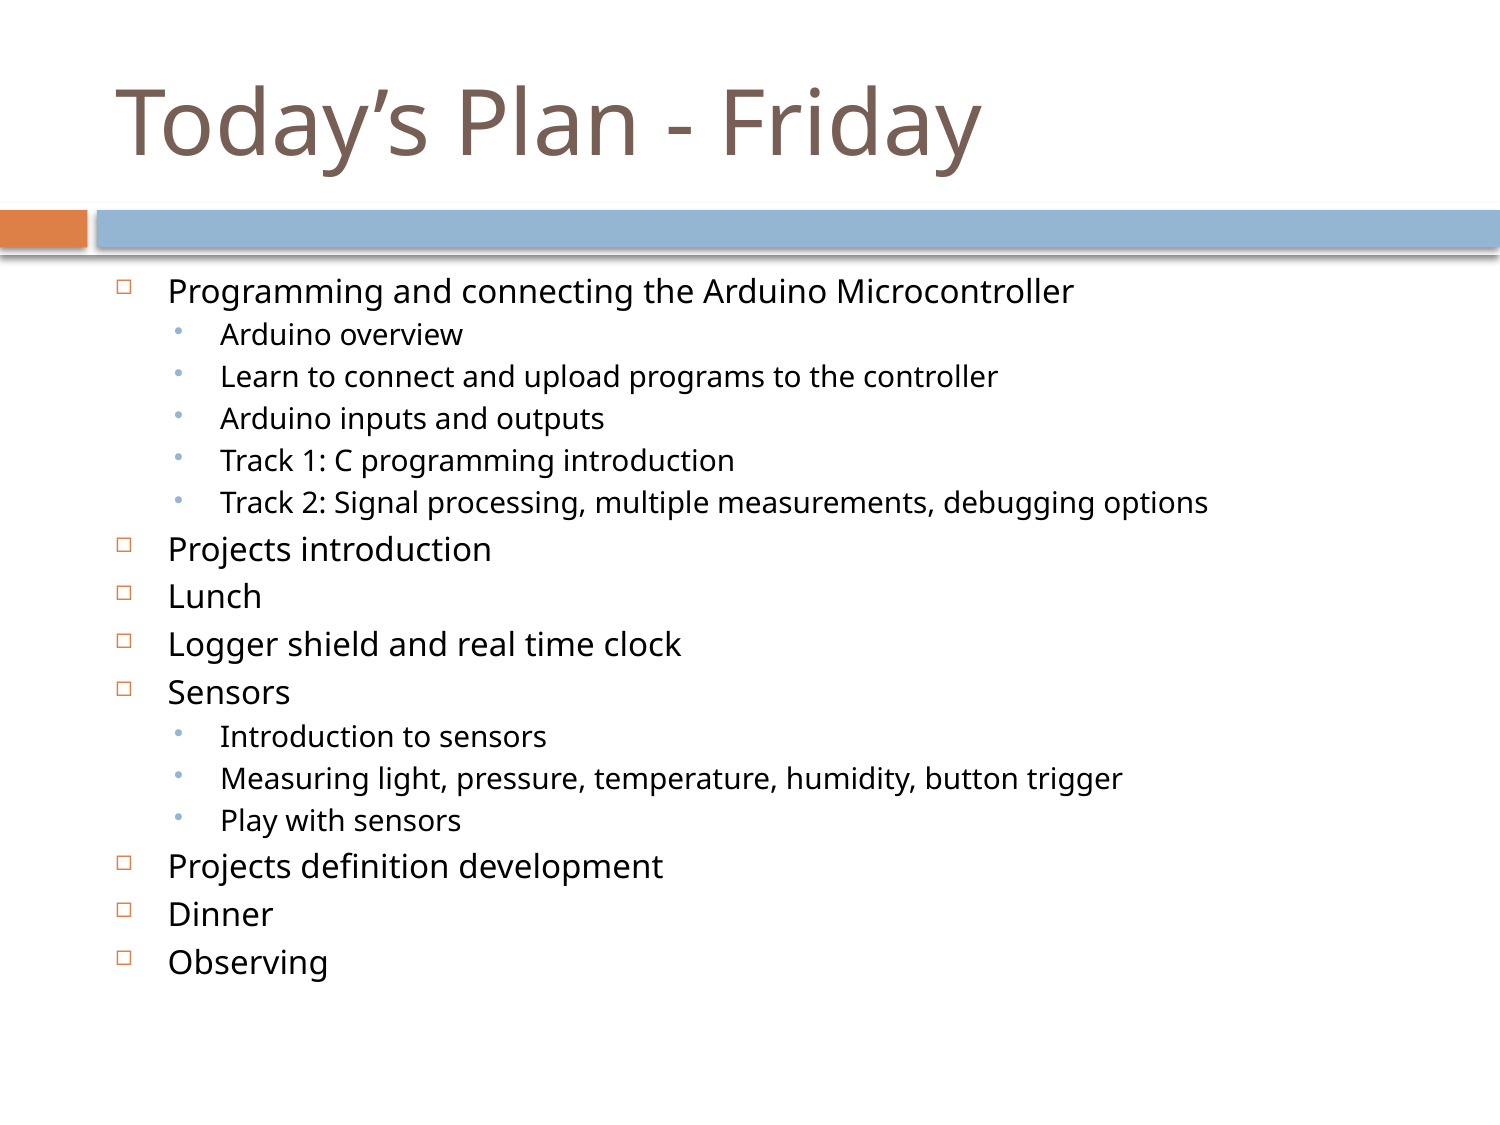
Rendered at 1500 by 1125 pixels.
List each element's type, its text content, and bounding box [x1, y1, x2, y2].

title Today’s Plan - Friday [100, 37, 1438, 200]
list Programming and connecting the Arduino Microcontroller Arduino overview Learn to connect and upload programs to the controller Arduino inputs and outputs Track 1: C programming introduction Track 2: Signal processing, multiple measurements, debugging options Projects introduction Lunch Logger shield and real time clock Sensors Introduction to sensors Measuring light, pressure, temperature, humidity, button trigger Play with sensors Projects definition development Dinner Observing [100, 262, 1438, 1000]
